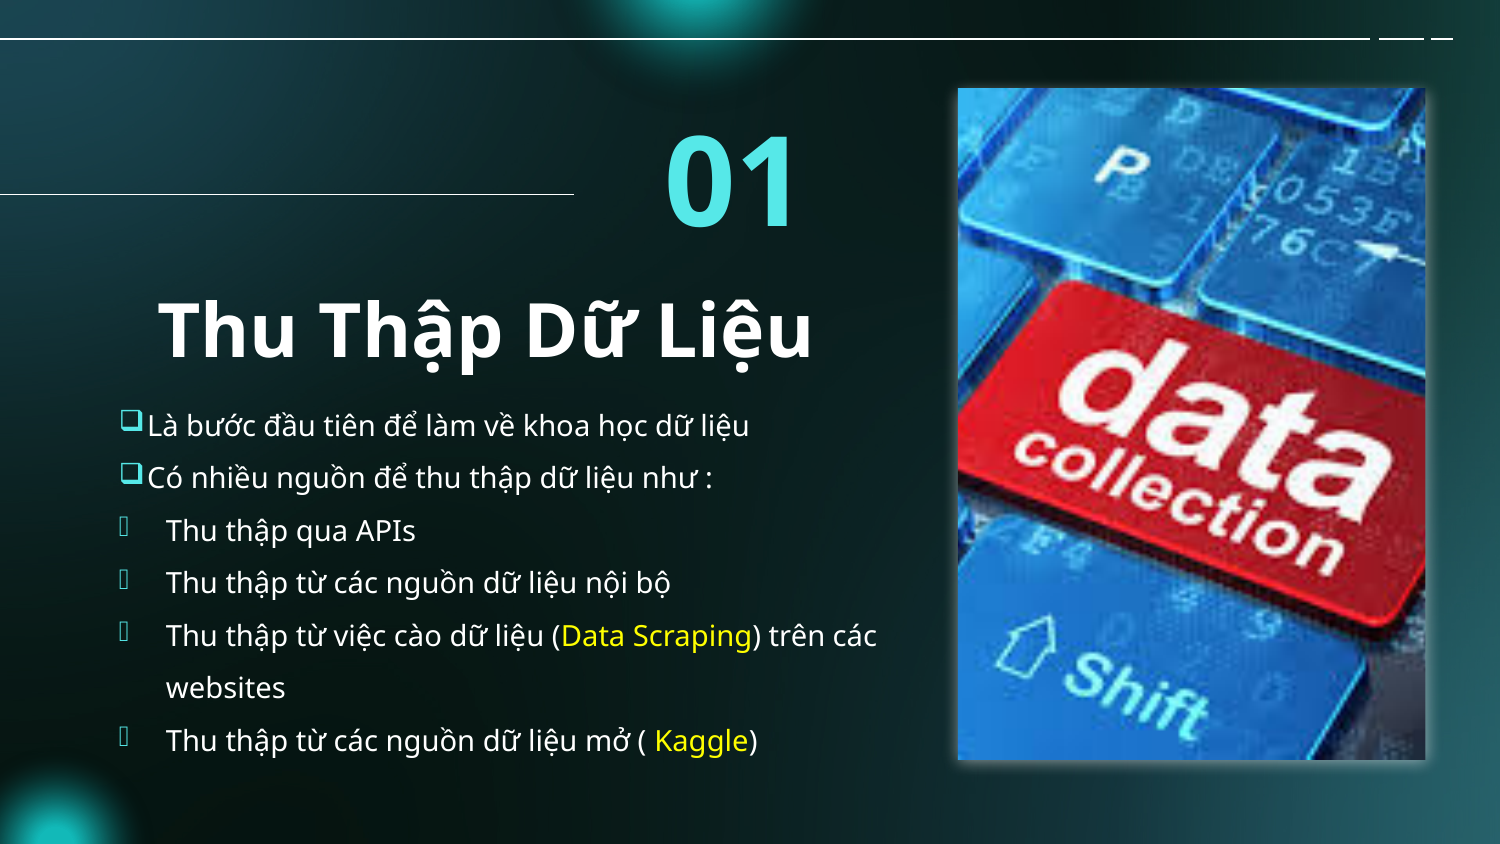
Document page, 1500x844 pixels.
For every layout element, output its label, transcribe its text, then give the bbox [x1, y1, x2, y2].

text_box Là bước đầu tiên để làm về khoa học dữ liệu Có nhiều nguồn để thu thập dữ liệu như : Thu thập qua APIs Thu thập từ các nguồn dữ liệu nội bộ Thu thập từ việc cào dữ liệu (Data Scraping) trên các websites Thu thập từ các nguồn dữ liệu mở ( Kaggle) [103, 374, 903, 779]
title Thu Thập Dữ Liệu [74, 251, 898, 388]
picture [0, 0, 1500, 844]
title 01 [582, 94, 890, 267]
